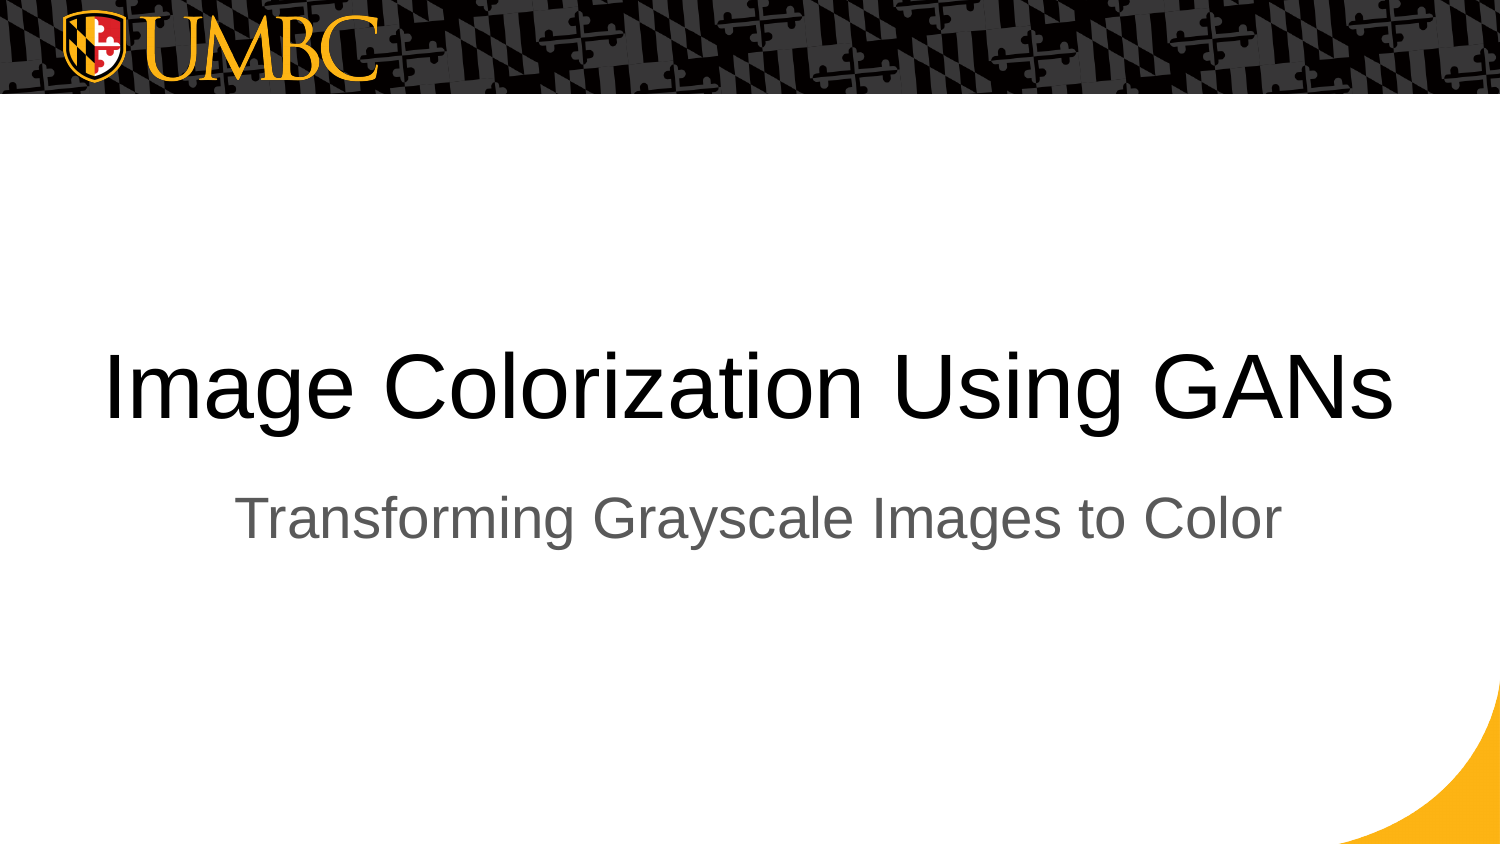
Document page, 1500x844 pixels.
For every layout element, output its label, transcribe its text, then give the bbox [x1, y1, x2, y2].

picture [1338, 679, 1500, 844]
subtitle Transforming Grayscale Images to Color [51, 464, 1449, 595]
picture [0, 0, 1500, 94]
title Image Colorization Using GANs [51, 115, 1449, 453]
